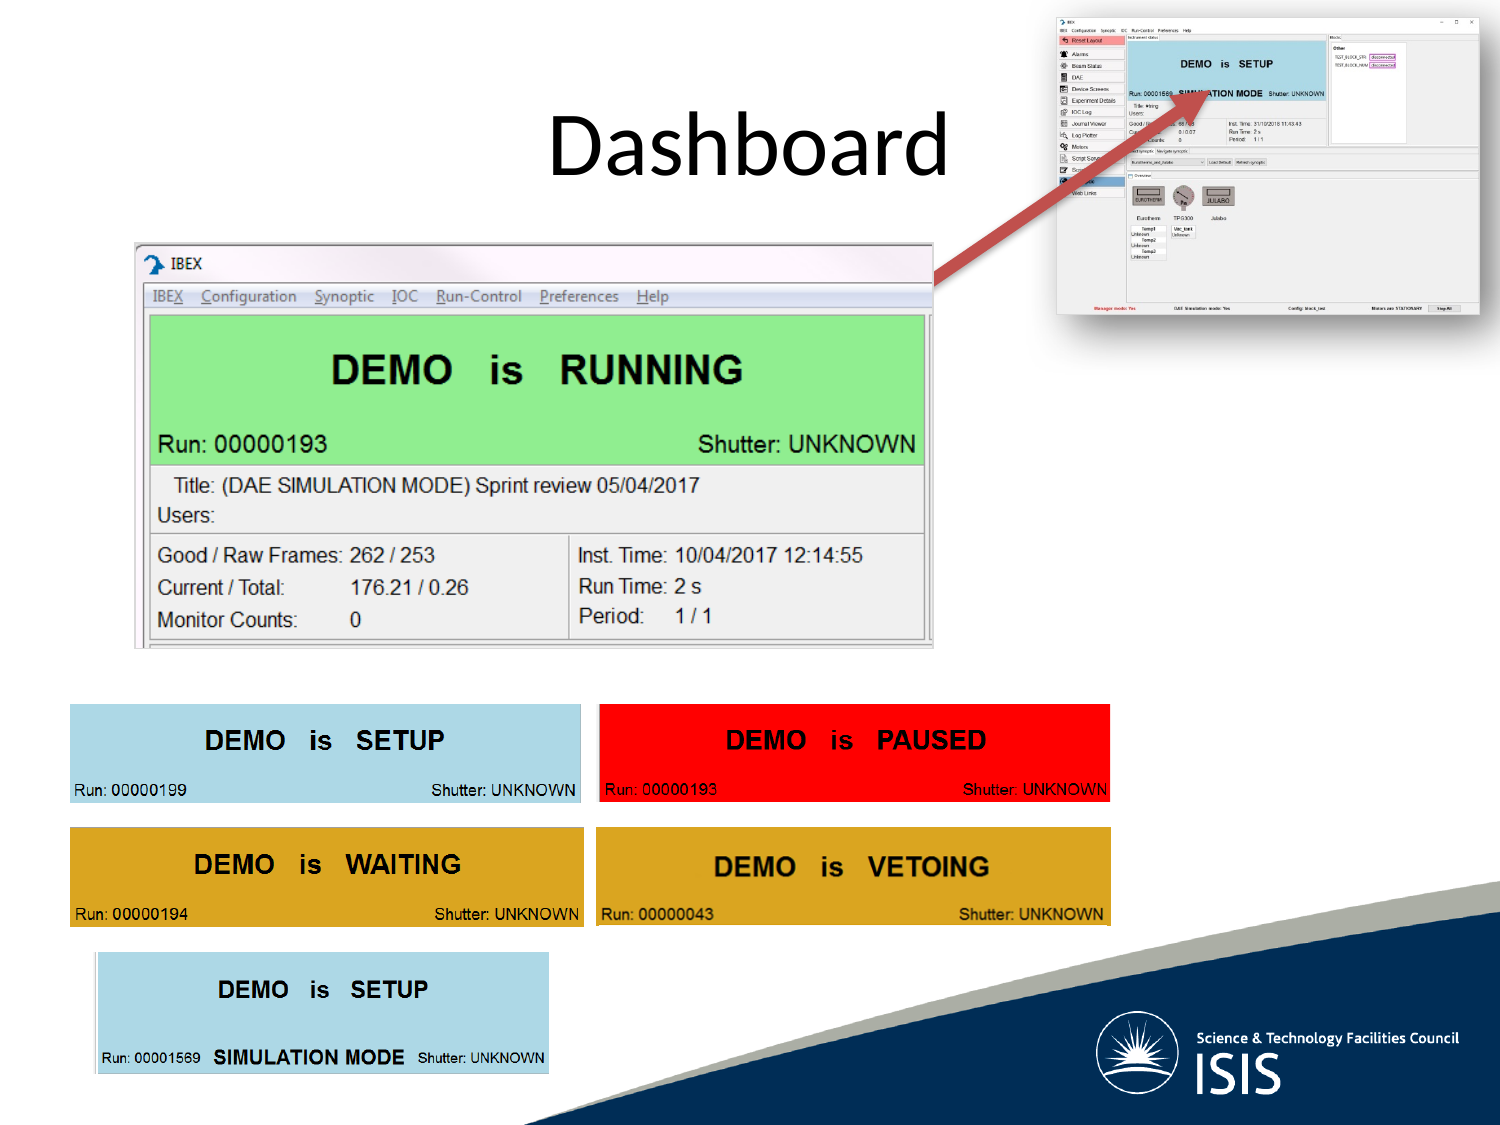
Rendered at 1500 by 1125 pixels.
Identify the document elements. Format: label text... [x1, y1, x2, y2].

picture [596, 703, 1111, 803]
picture [69, 704, 581, 803]
title Dashboard [75, 45, 1051, 233]
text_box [761, 89, 1211, 398]
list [135, 243, 933, 649]
picture [1056, 17, 1479, 314]
picture [0, 826, 1500, 1125]
